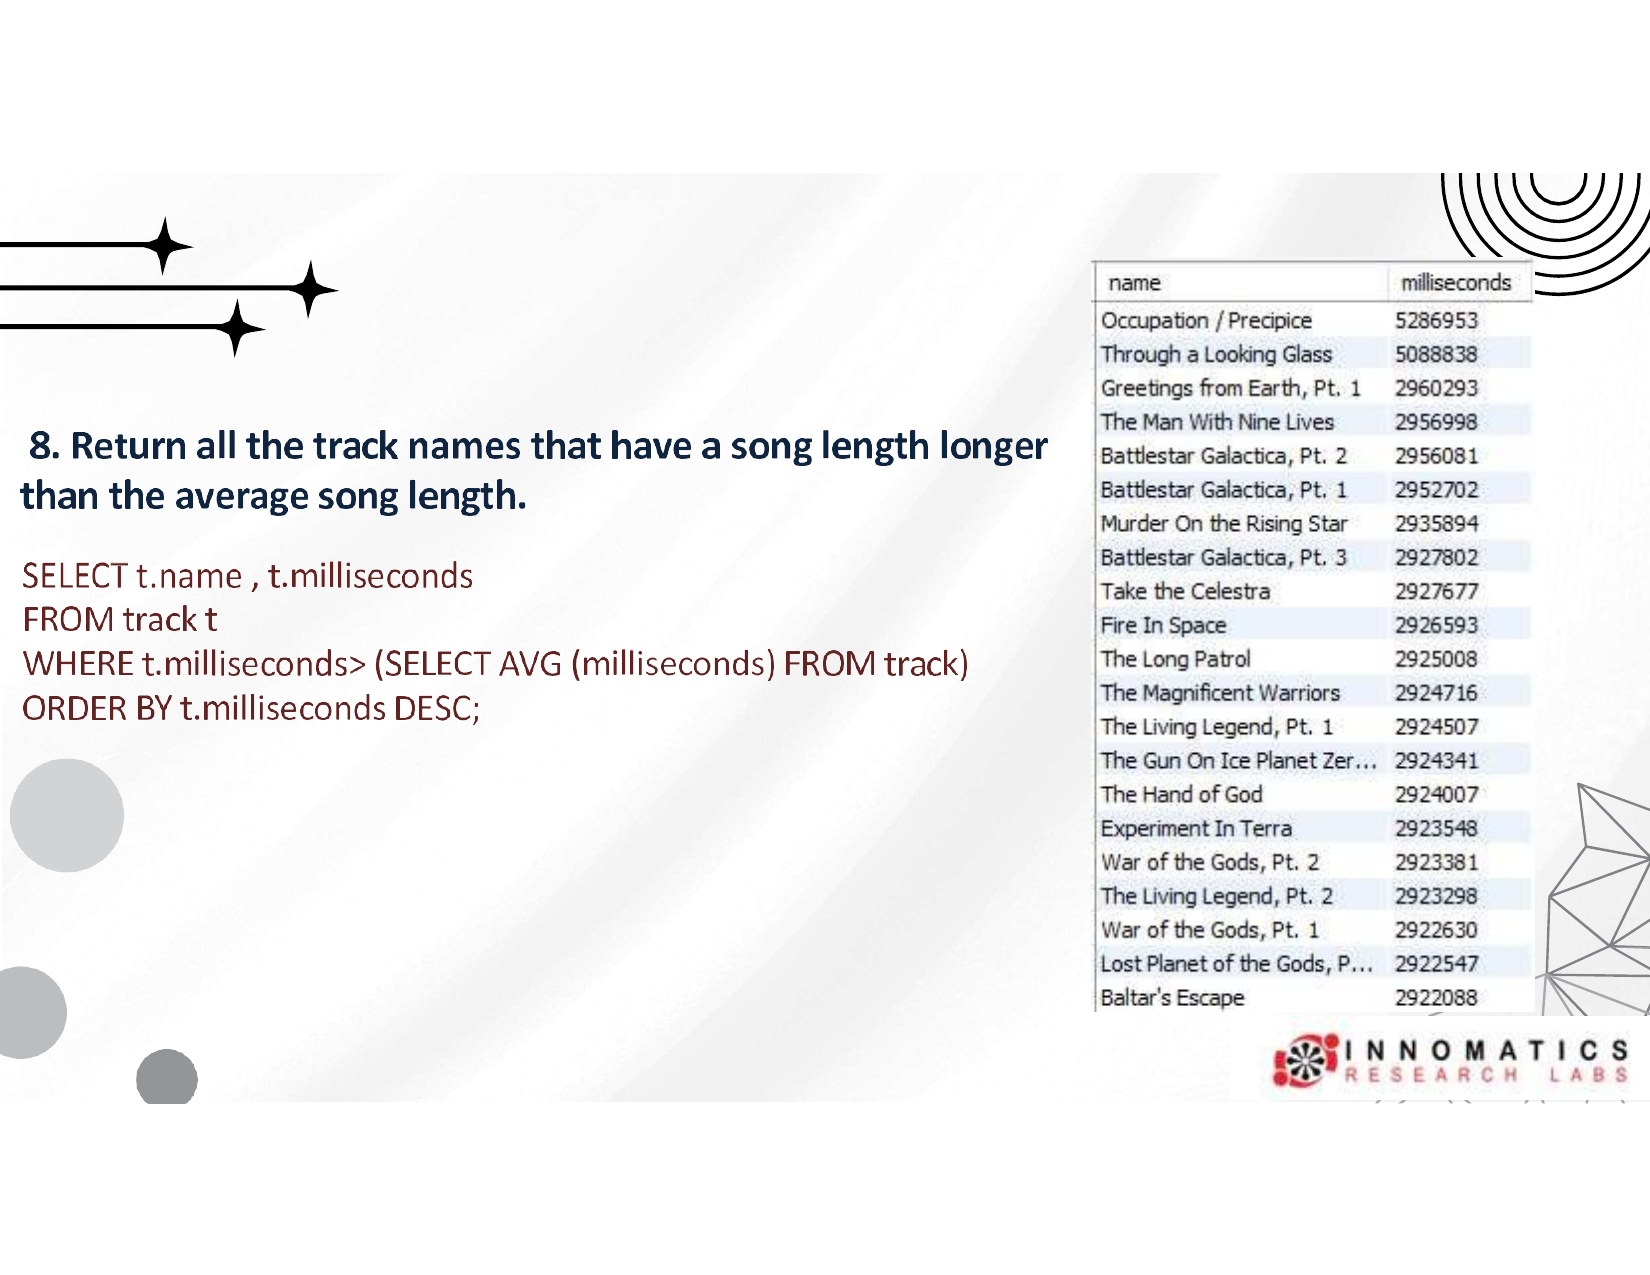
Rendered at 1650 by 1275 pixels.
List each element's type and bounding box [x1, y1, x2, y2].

text_box [0, 173, 1650, 1104]
